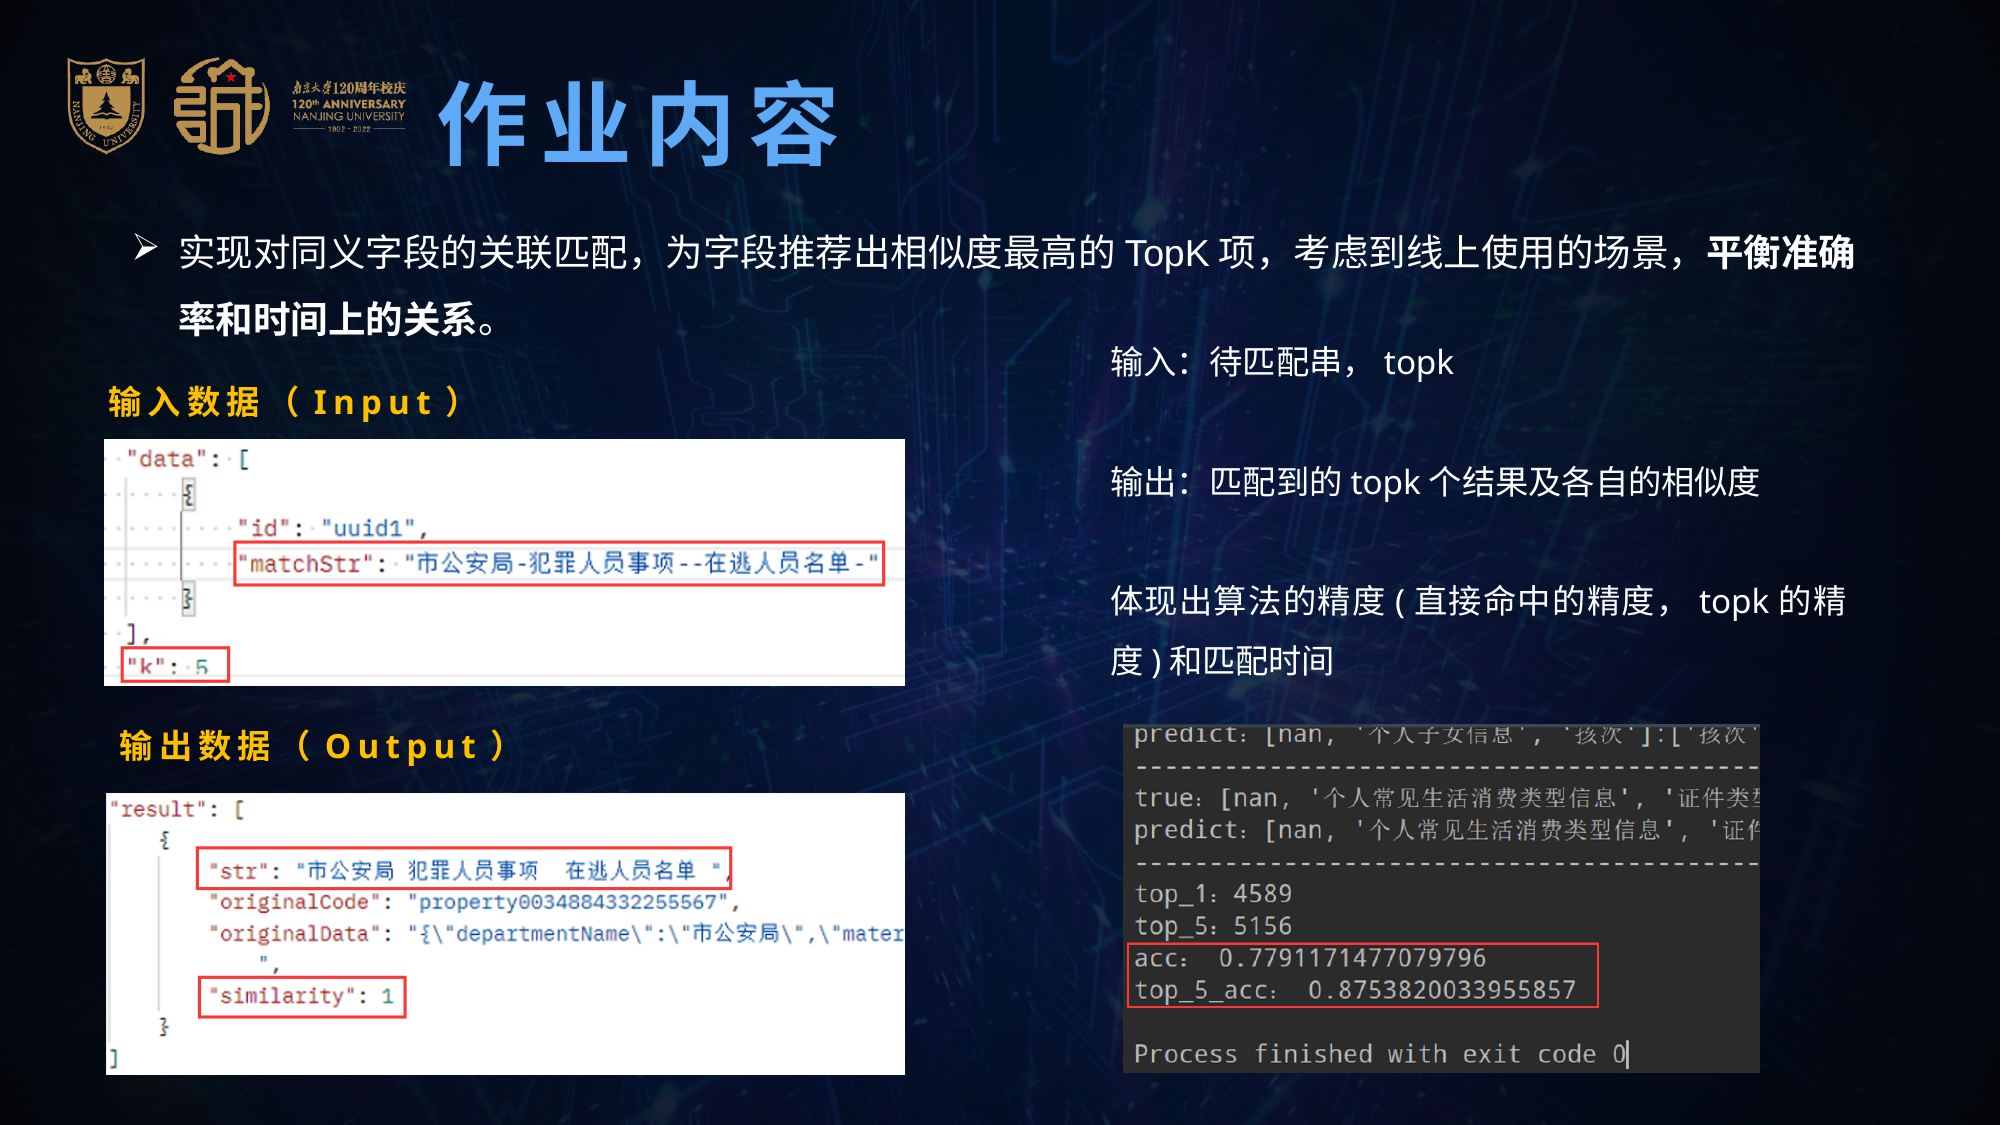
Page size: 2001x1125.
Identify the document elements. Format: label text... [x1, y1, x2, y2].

picture [104, 439, 905, 686]
text_box 作业内容 [421, 20, 1863, 198]
text_box 实现对同义字段的关联匹配，为字段推荐出相似度最高的TopK项，考虑到线上使用的场景，平衡准确率和时间上的关系。 [116, 198, 1884, 552]
picture [0, 0, 497, 281]
picture [1123, 724, 1760, 1073]
text_box 输入数据（Input） [93, 373, 803, 429]
text_box 输出数据（Output） [104, 717, 814, 773]
text_box 输入：待匹配串，topk 输出：匹配到的topk个结果及各自的相似度 体现出算法的精度(直接命中的精度，topk的精度)和匹配时间 [1095, 313, 1862, 688]
picture [104, 792, 905, 1075]
